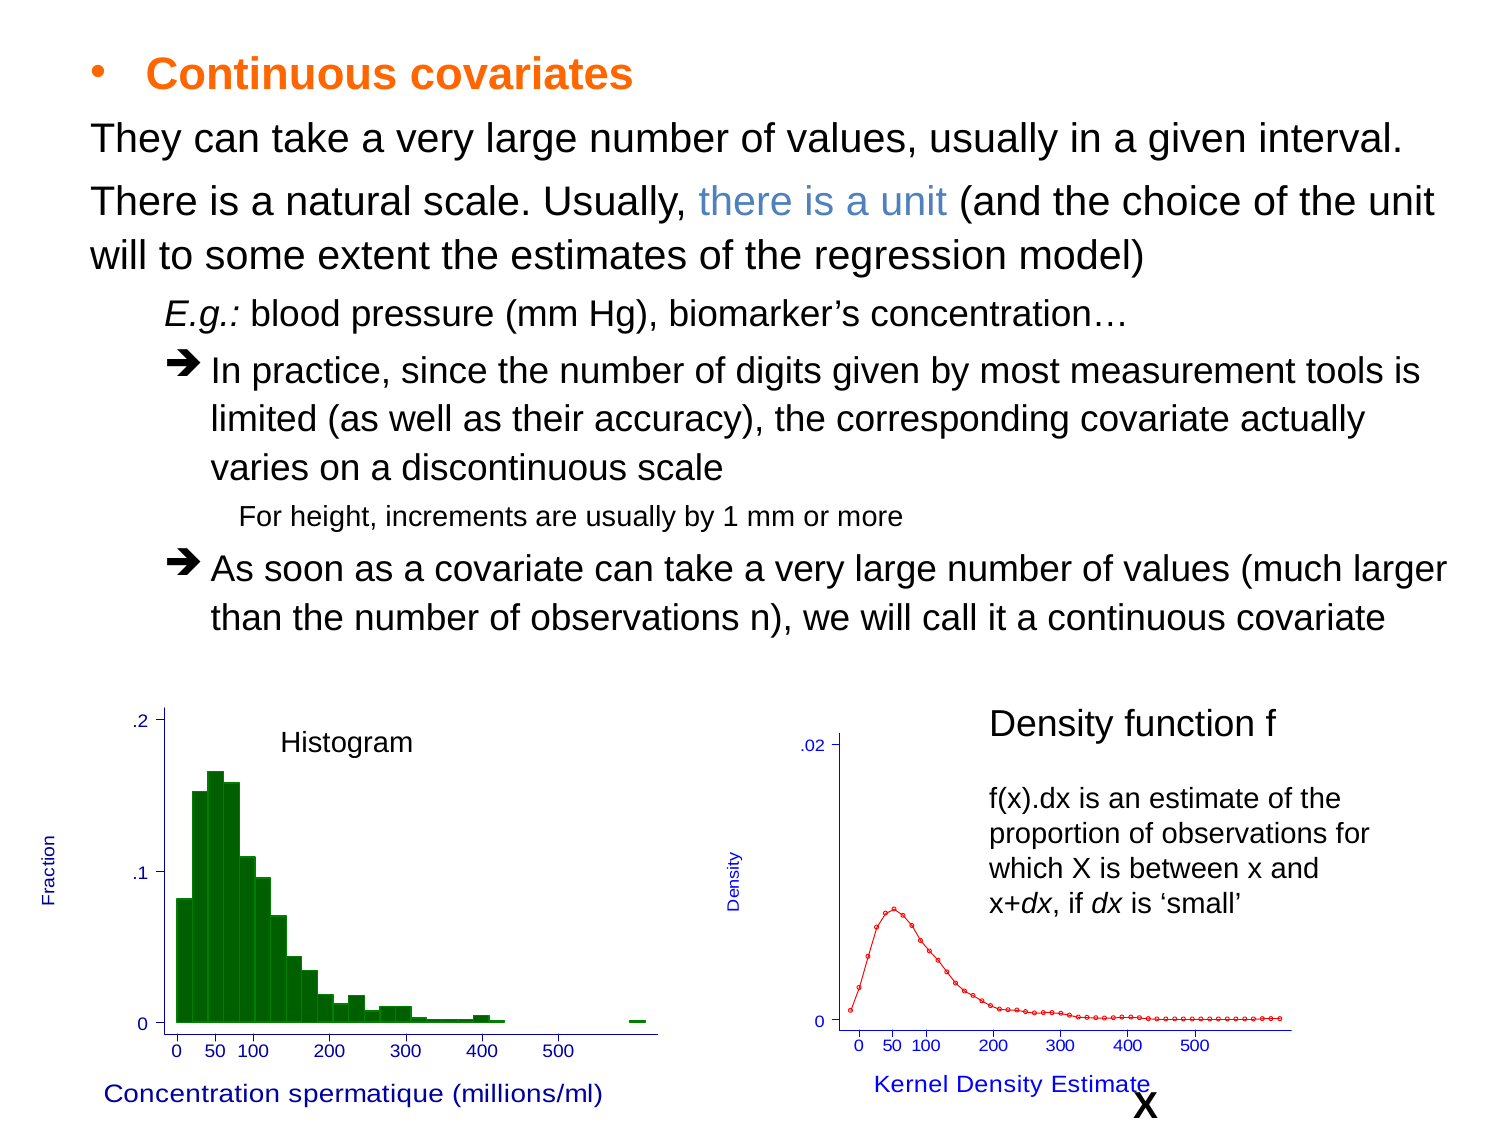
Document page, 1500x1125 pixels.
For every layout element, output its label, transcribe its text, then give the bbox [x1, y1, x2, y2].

text_box Density function f f(x).dx is an estimate of the proportion of observations for which X is between x and x+dx, if dx is ‘small’ [974, 691, 1387, 917]
list Continuous covariates They can take a very large number of values, usually in a given interval. There is a natural scale. Usually, there is a unit (and the choice of the unit will to some extent the estimates of the regression model) E.g.: blood pressure (mm Hg), biomarker’s concentration… In practice, since the number of digits given by most measurement tools is limited (as well as their accuracy), the corresponding covariate actually varies on a discontinuous scale For height, increments are usually by 1 mm or more As soon as a covariate can take a very large number of values (much larger than the number of observations n), we will call it a continuous covariate [75, 31, 1471, 692]
text_box X [1118, 1115, 1231, 1125]
picture [40, 698, 667, 1118]
picture [726, 724, 1300, 1107]
